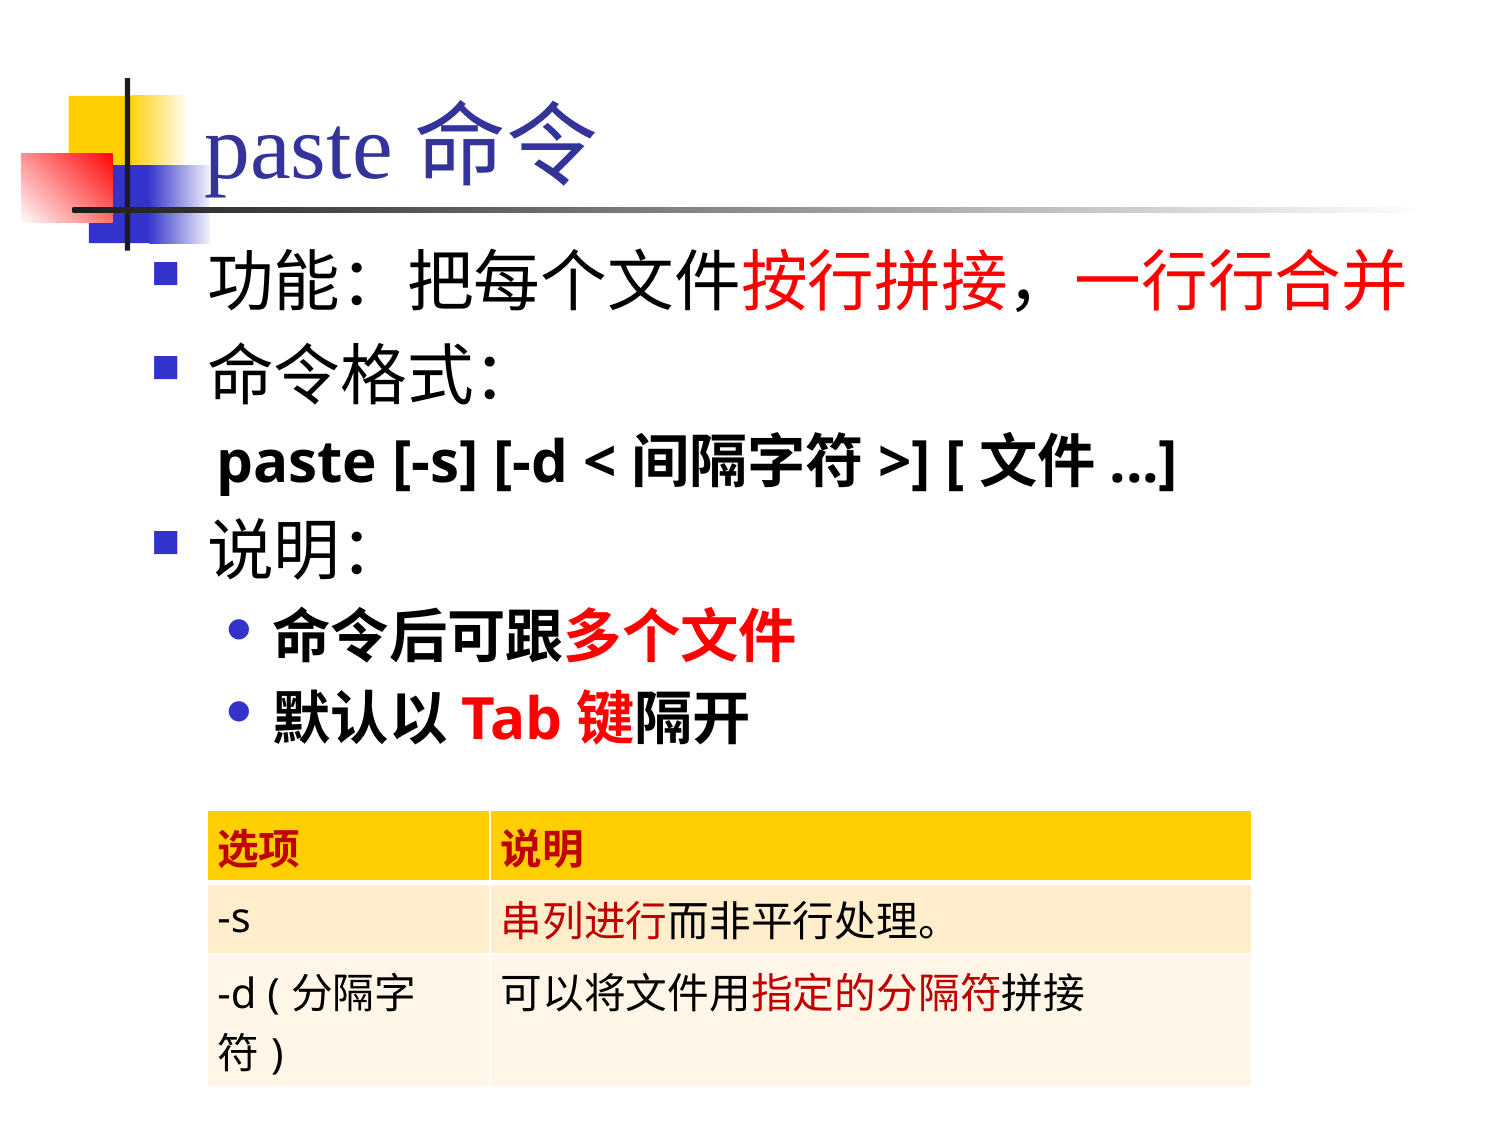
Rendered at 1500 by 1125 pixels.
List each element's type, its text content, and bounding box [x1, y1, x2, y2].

table_cell -d (分隔字符) [208, 955, 489, 1086]
table_header 说明 [491, 811, 1251, 880]
table_cell 可以将文件用指定的分隔符拼接 [491, 955, 1251, 1086]
title paste命令 [189, 31, 1468, 205]
table_cell -s [208, 885, 489, 953]
table_cell 串列进行而非平行处理。 [491, 885, 1251, 953]
list 功能：把每个文件按行拼接，一行行合并 命令格式： paste [-s] [-d <间隔字符>] [文件...] 说明： 命令后可跟多个文件 默认以Tab键隔开 [135, 231, 1450, 768]
table_header 选项 [208, 811, 489, 880]
